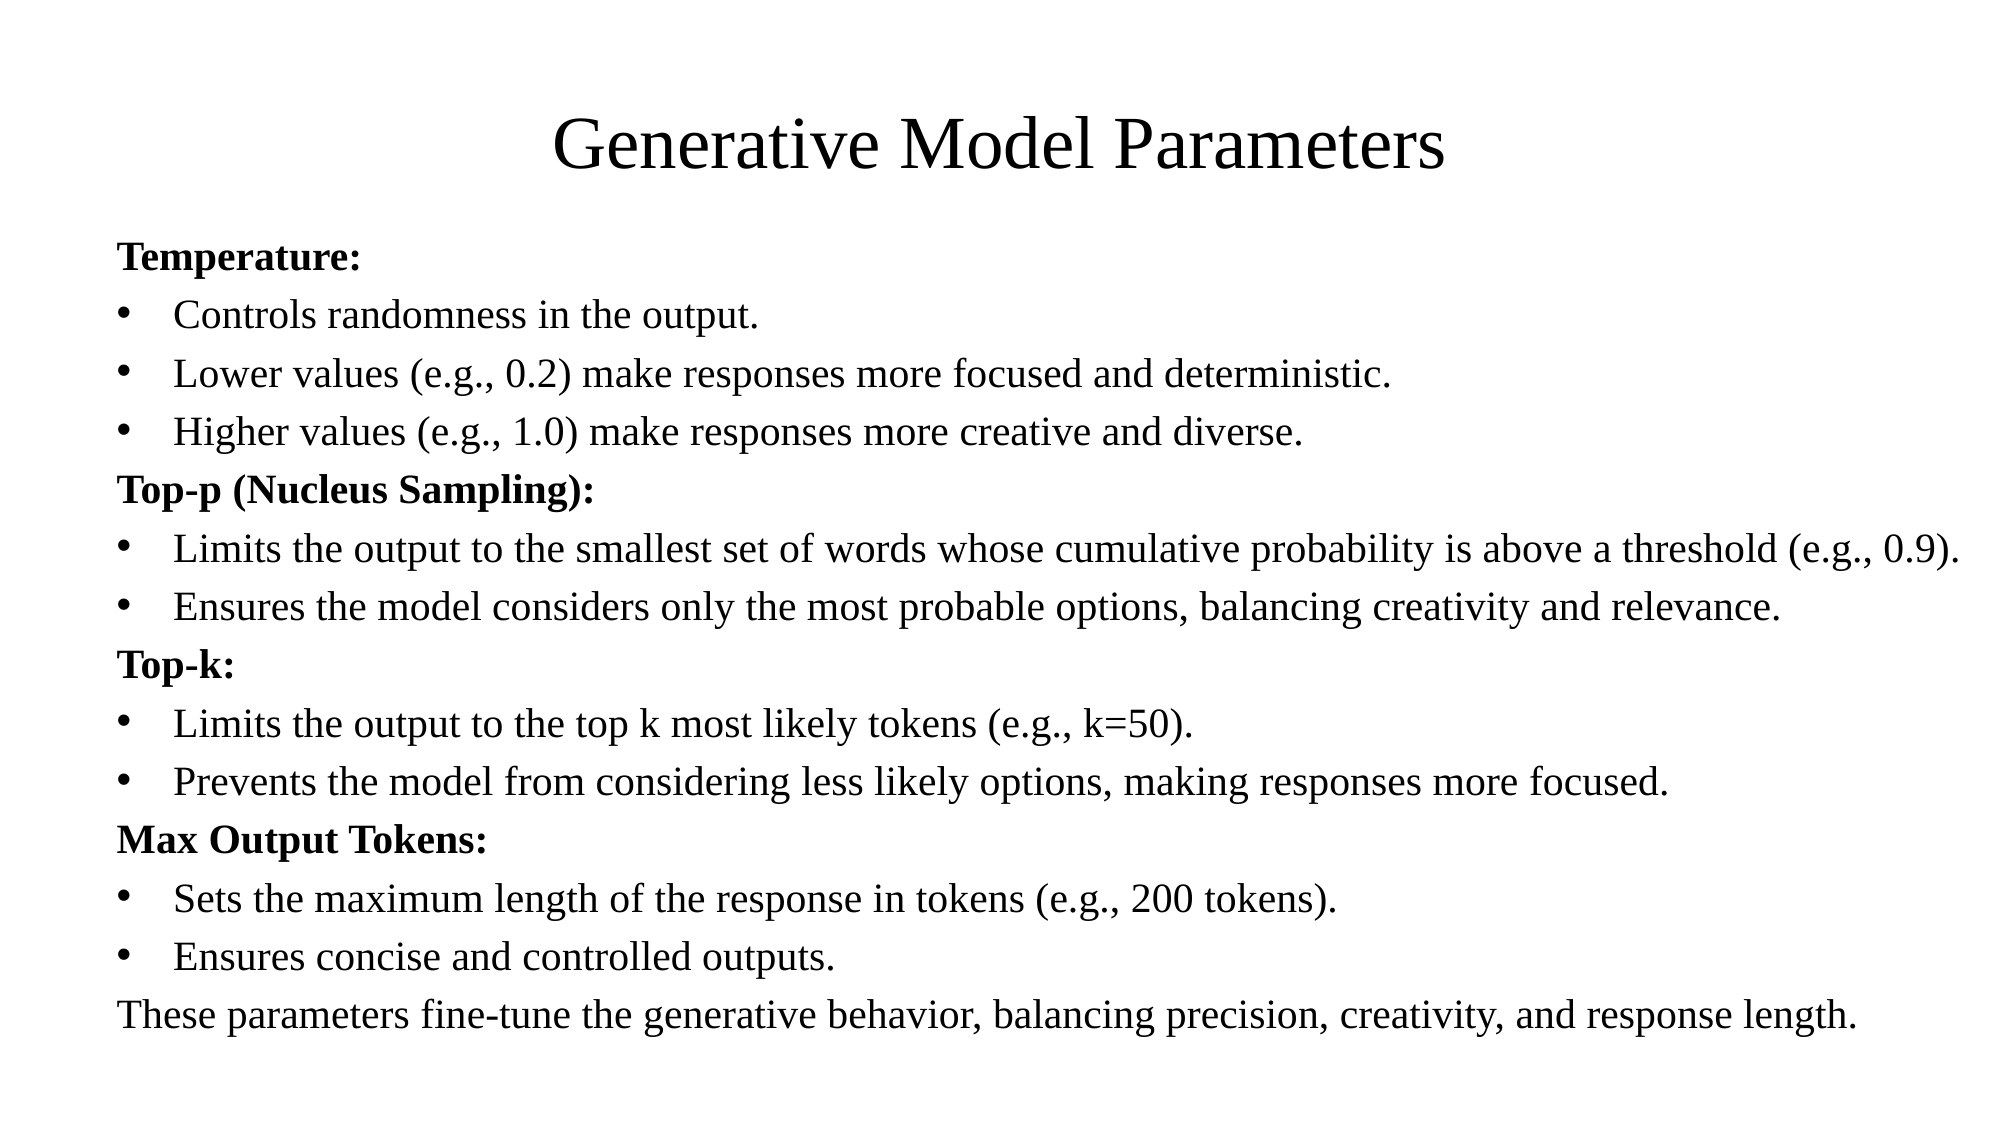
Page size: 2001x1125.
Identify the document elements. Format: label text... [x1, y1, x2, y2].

list Temperature: Controls randomness in the output. Lower values (e.g., 0.2) make responses more focused and deterministic. Higher values (e.g., 1.0) make responses more creative and diverse. Top-p (Nucleus Sampling): Limits the output to the smallest set of words whose cumulative probability is above a threshold (e.g., 0.9). Ensures the model considers only the most probable options, balancing creativity and relevance. Top-k: Limits the output to the top k most likely tokens (e.g., k=50). Prevents the model from considering less likely options, making responses more focused. Max Output Tokens: Sets the maximum length of the response in tokens (e.g., 200 tokens). Ensures concise and controlled outputs. These parameters fine-tune the generative behavior, balancing precision, creativity, and response length. [101, 221, 2000, 1006]
title Generative Model Parameters [99, 44, 1901, 233]
